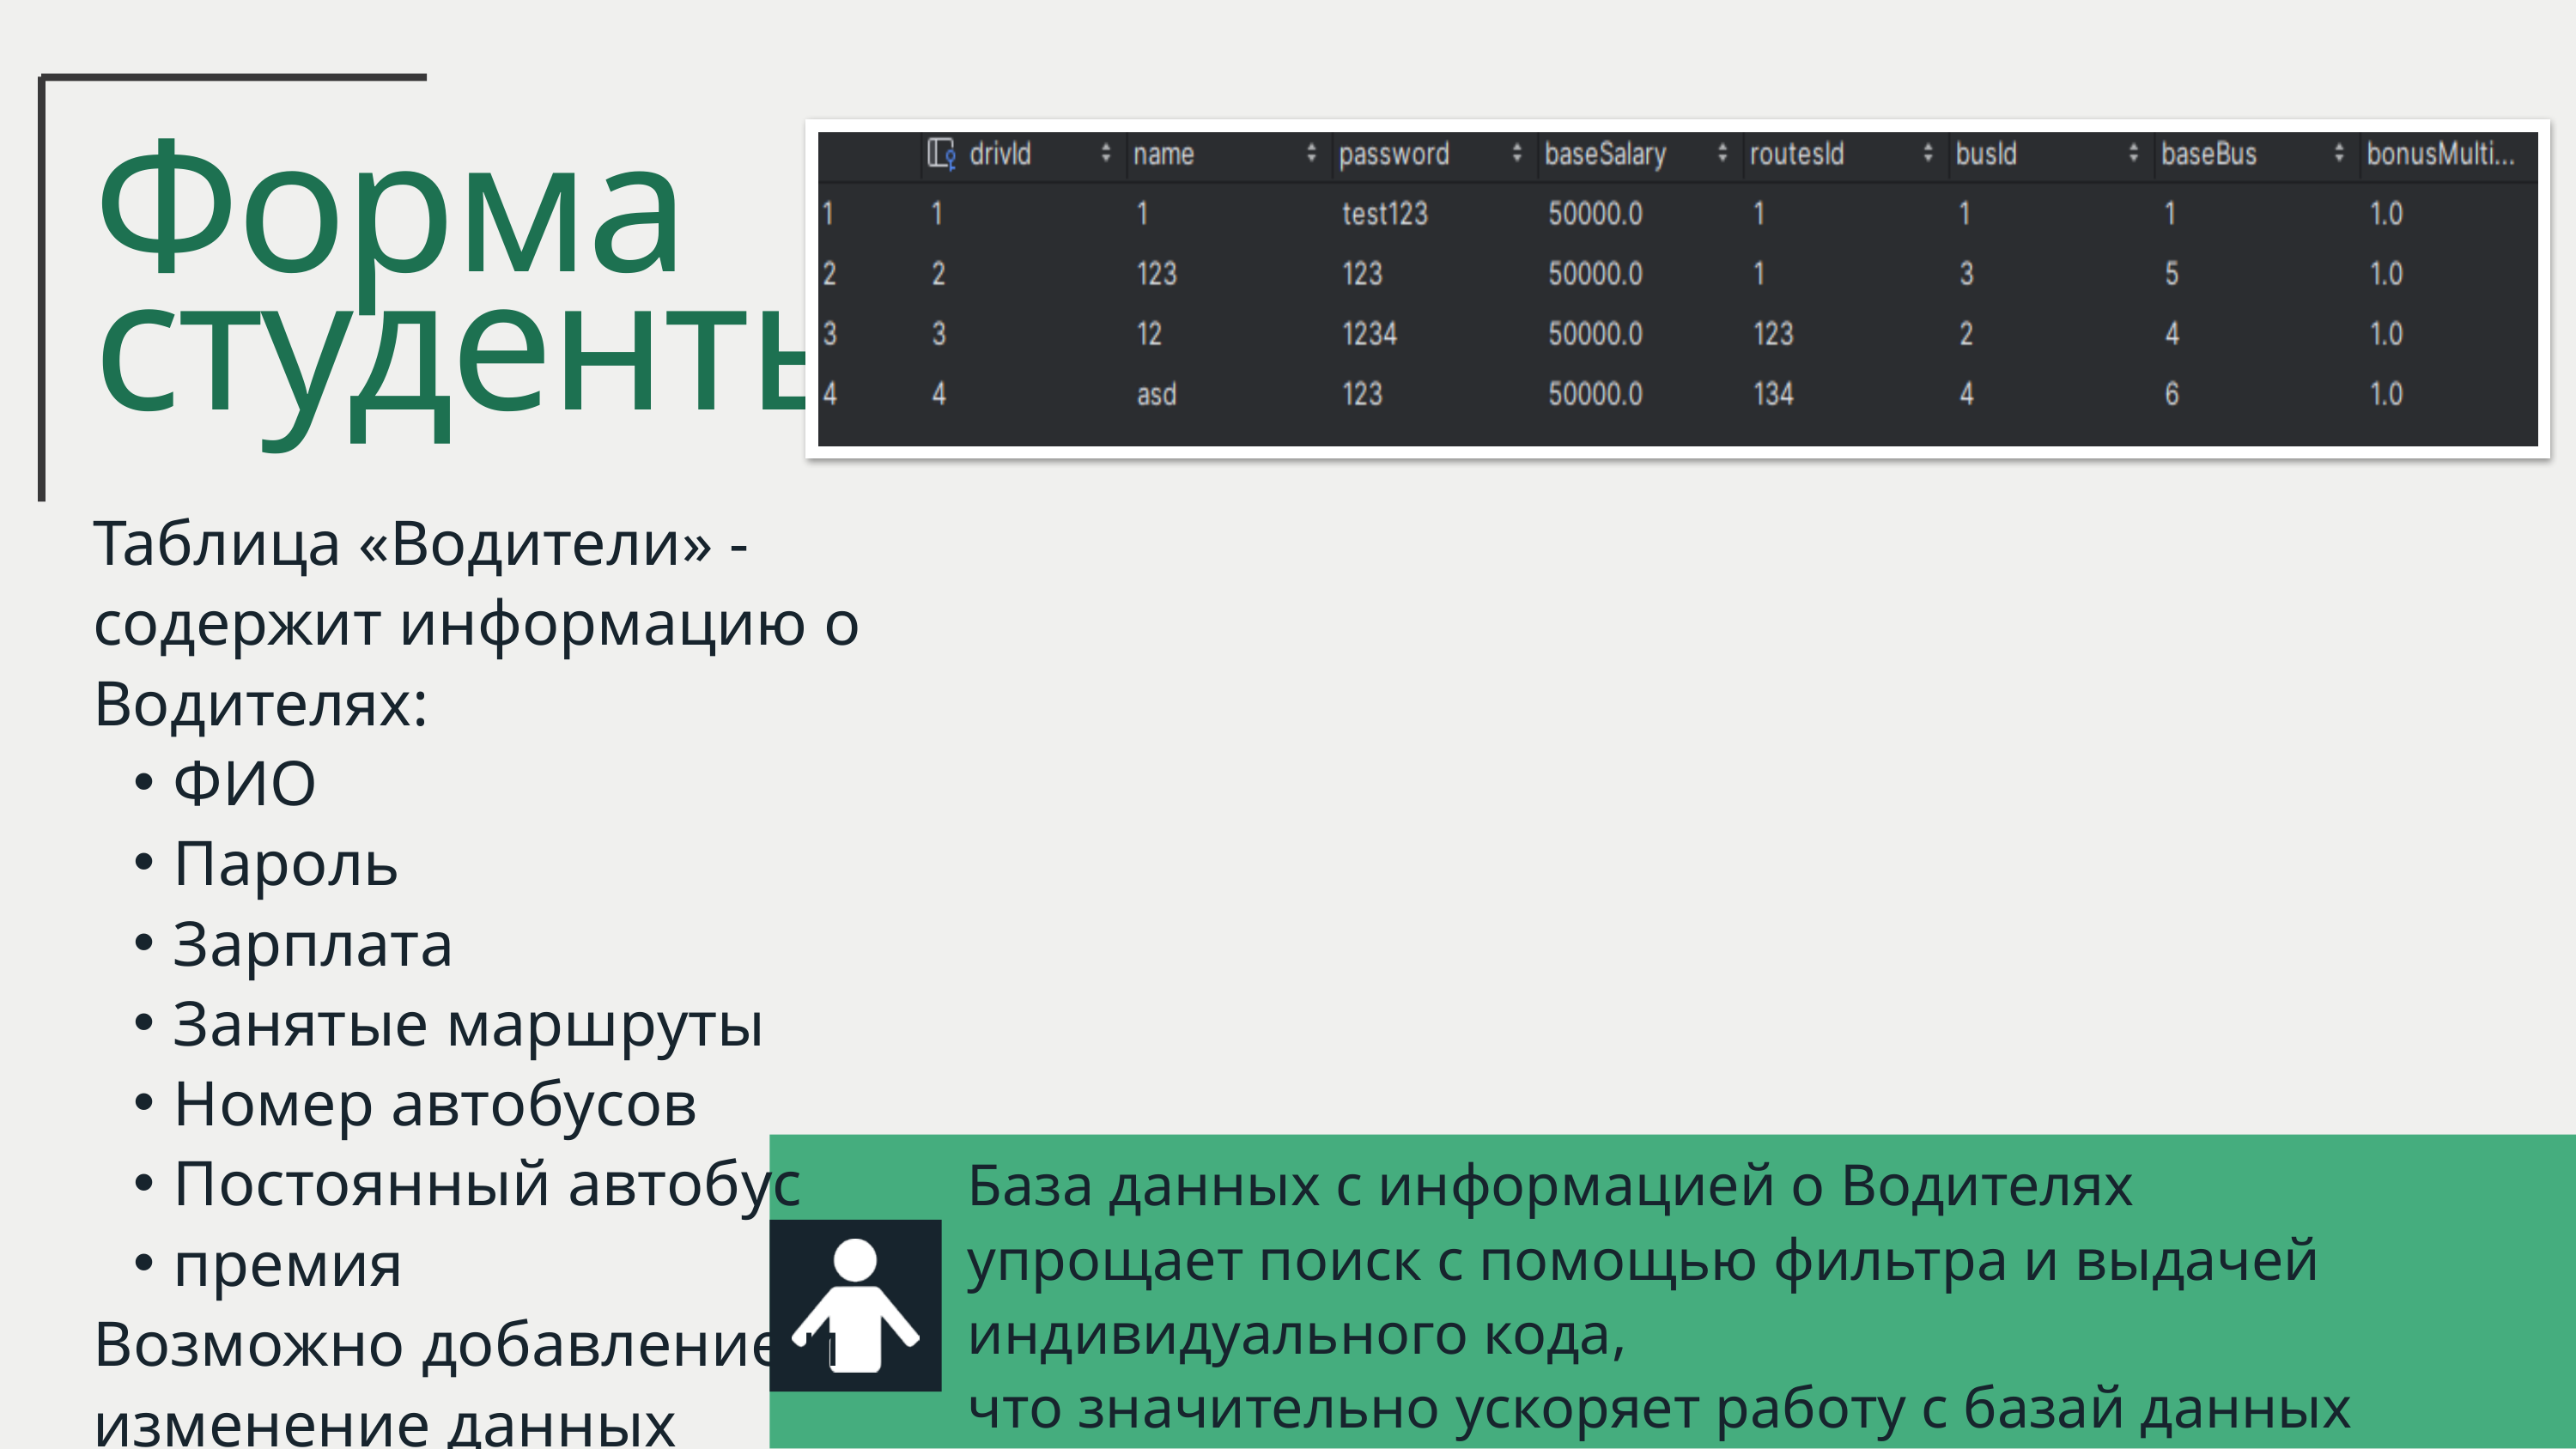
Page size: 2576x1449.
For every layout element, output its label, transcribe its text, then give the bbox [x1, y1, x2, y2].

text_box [40, 45, 428, 108]
text_box Таблица «Водители» - содержит информацию о Водителях: ФИО Пароль Зарплата Занятые маршруты Номер автобусов Постоянный автобус премия Возможно добавление и изменение данных [93, 497, 999, 1449]
picture [791, 1239, 920, 1373]
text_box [769, 1219, 942, 1392]
text_box База данных с информацией о Водителях упрощает поиск с помощью фильтра и выдачей индивидуального кода, что значительно ускоряет работу с базай данных [999, 1143, 2429, 1440]
picture [817, 131, 2538, 447]
text_box [999, 1134, 2576, 1449]
text_box Форма студенты [93, 171, 803, 446]
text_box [0, 258, 254, 320]
